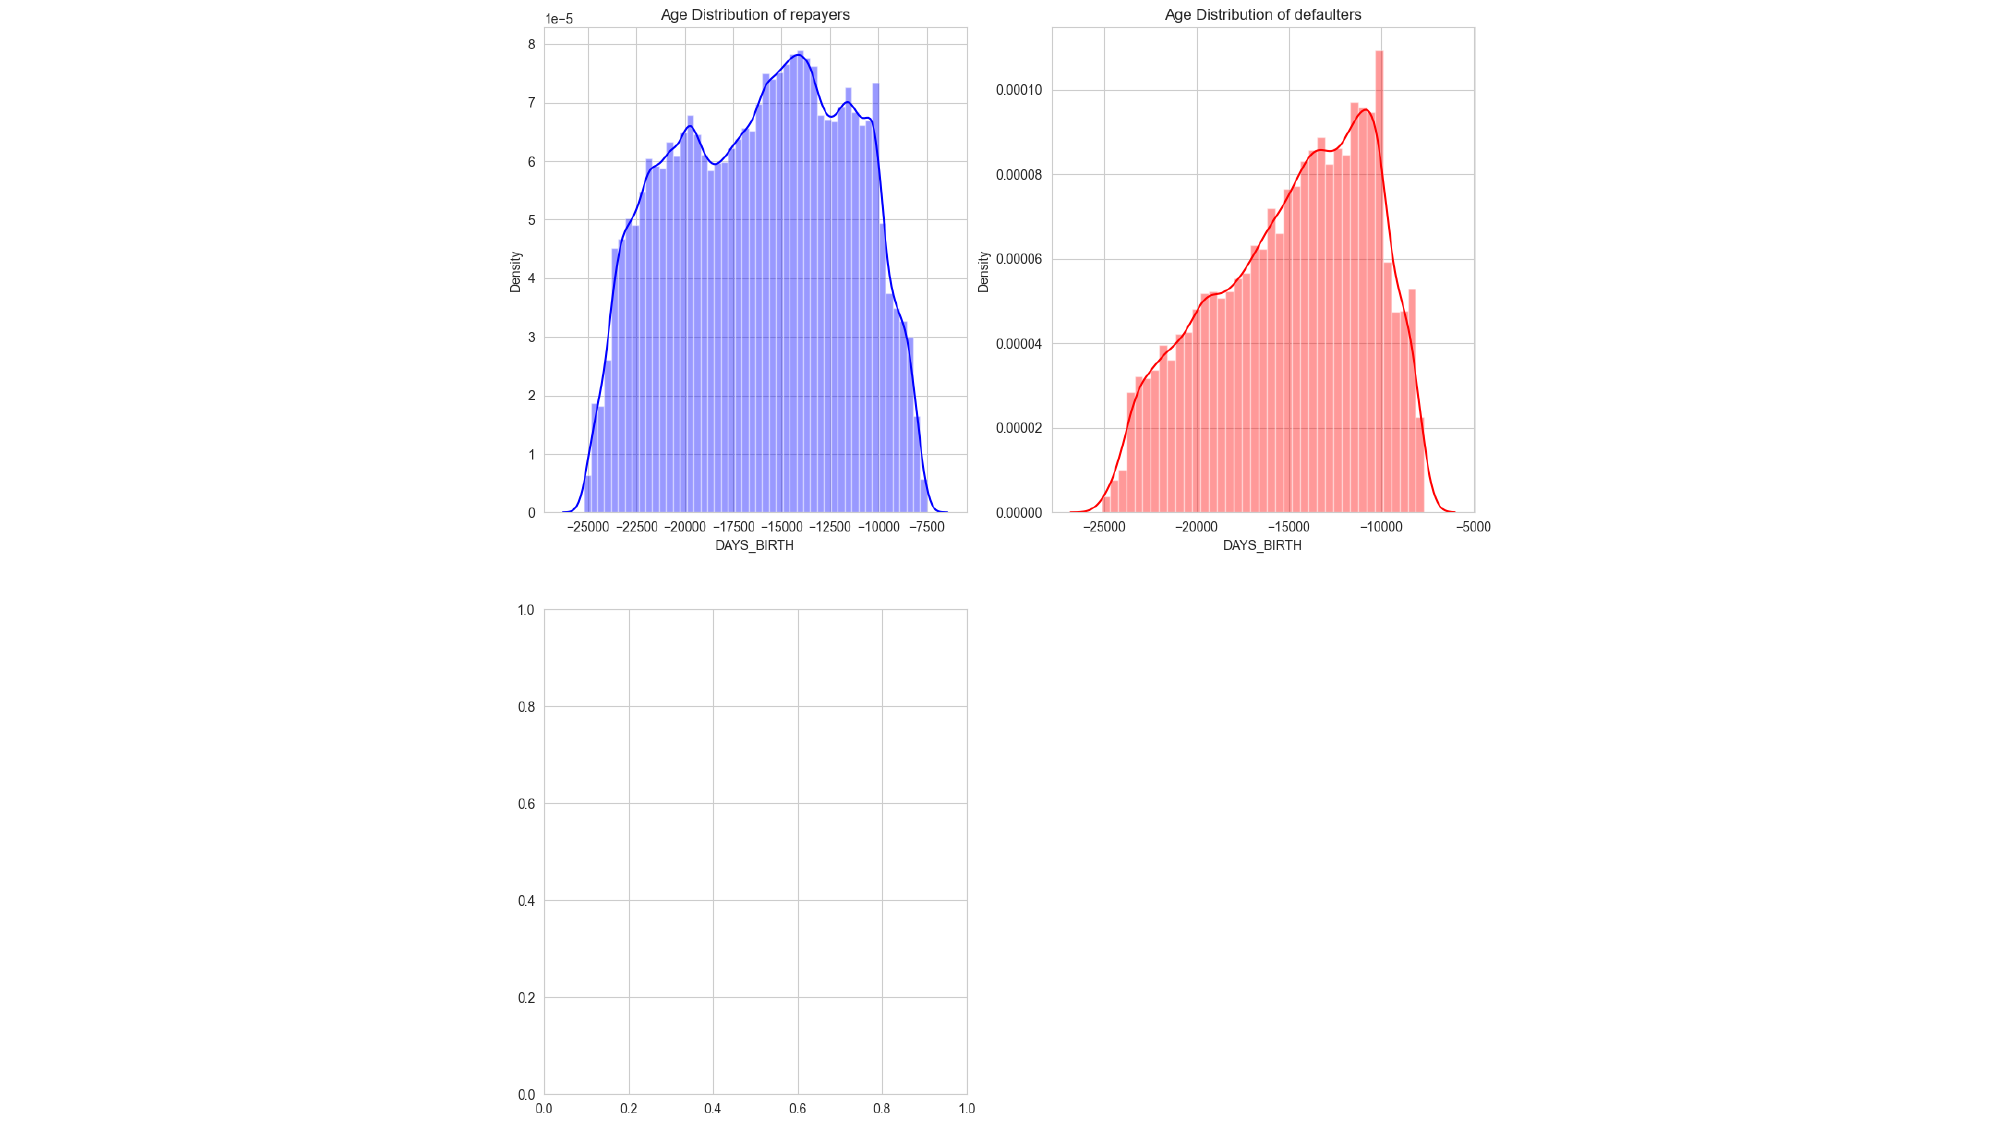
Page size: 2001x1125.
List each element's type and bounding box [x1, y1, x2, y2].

picture [500, 0, 1500, 1125]
